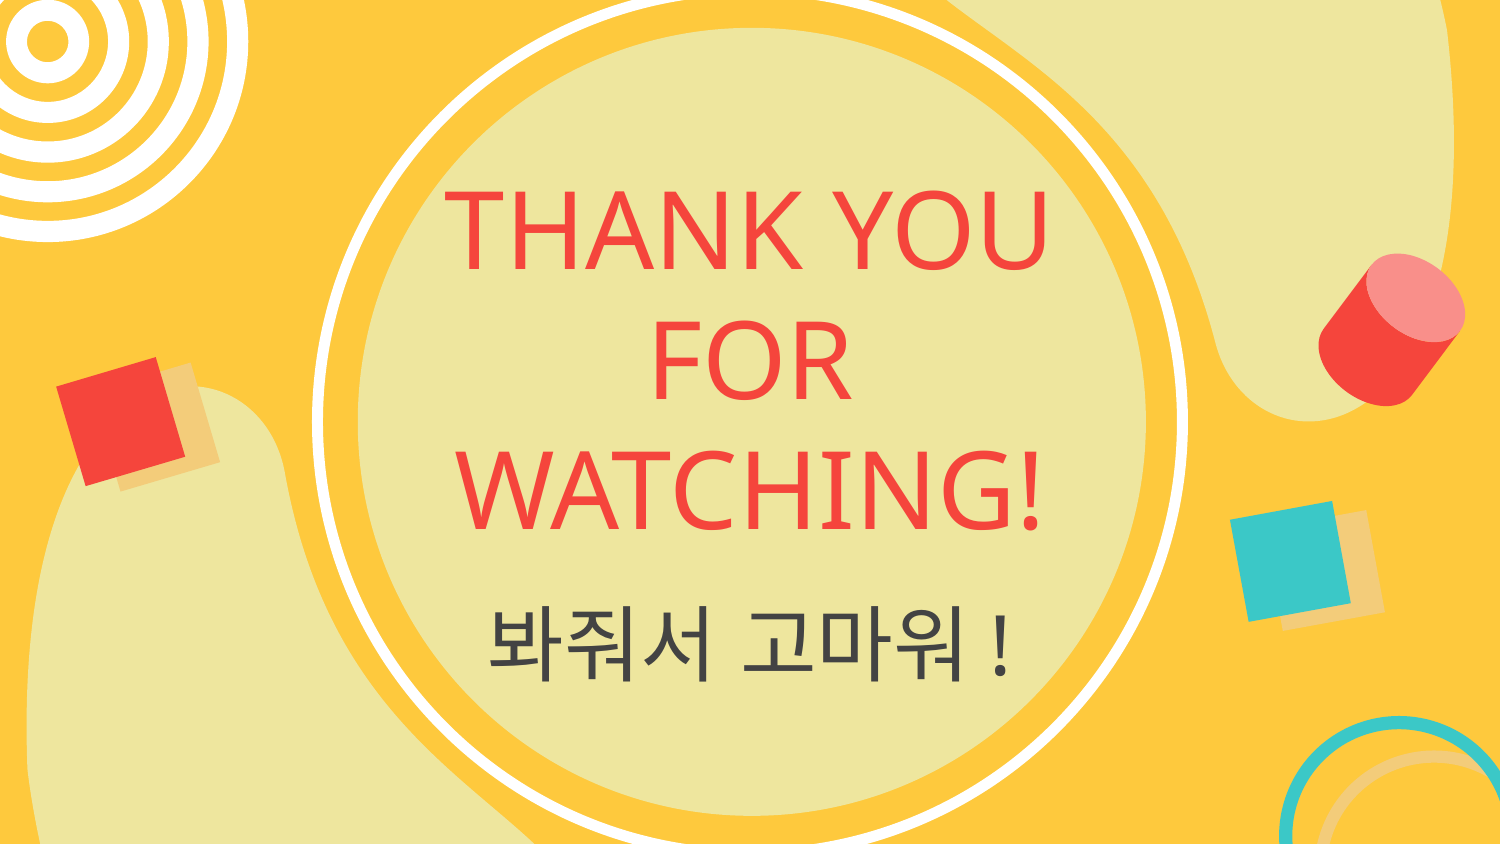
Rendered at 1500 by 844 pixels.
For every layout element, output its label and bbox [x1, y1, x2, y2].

title [329, 173, 1171, 566]
subtitle [453, 577, 1047, 763]
